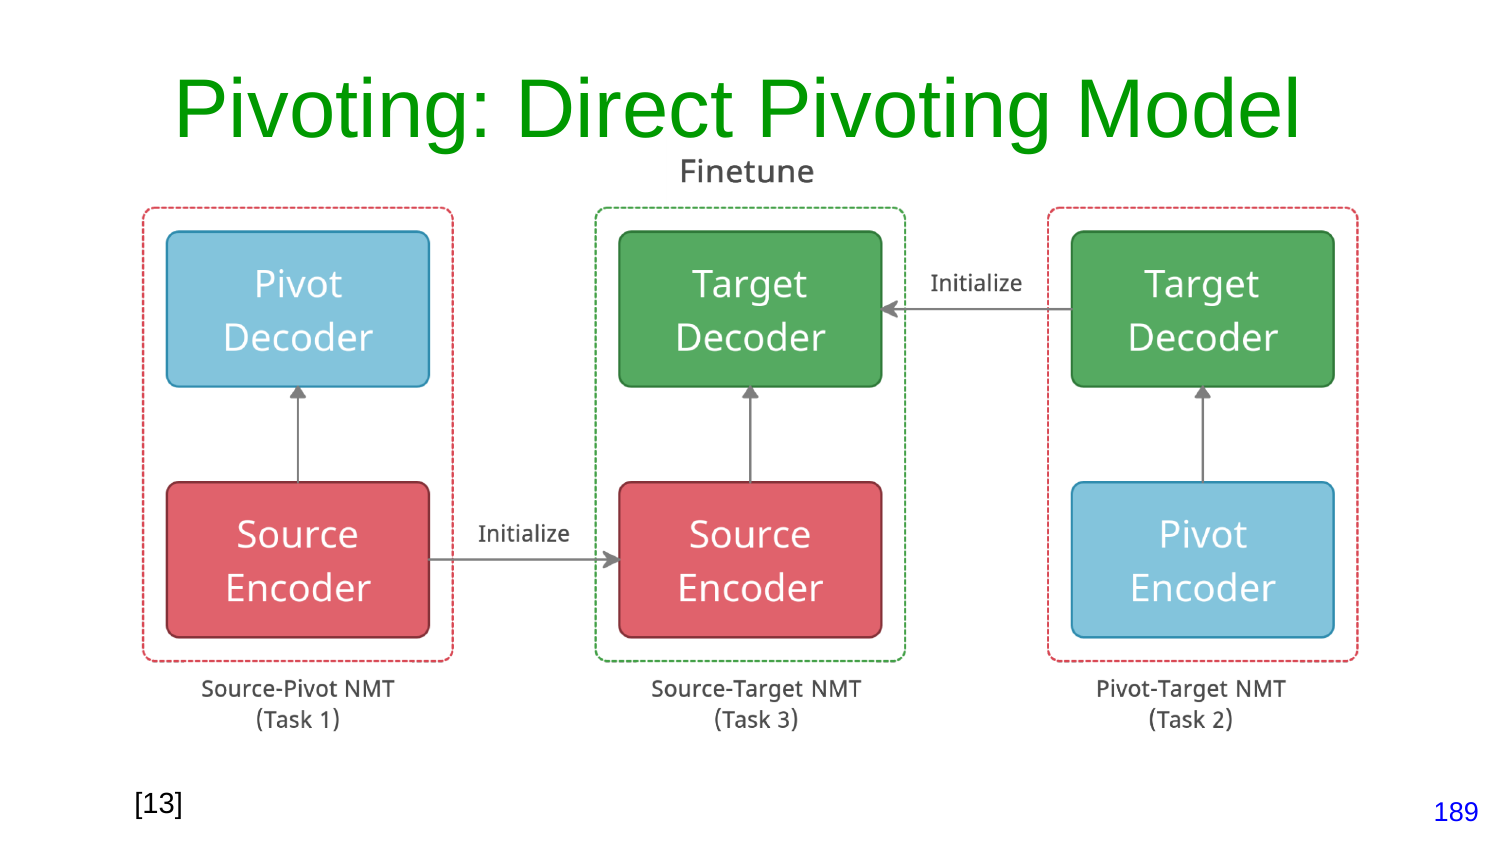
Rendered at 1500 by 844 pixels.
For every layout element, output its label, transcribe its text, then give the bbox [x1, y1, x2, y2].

slide_number ‹#› [1403, 779, 1494, 844]
title Pivoting: Direct Pivoting Model [75, 33, 1425, 175]
text_box [13] [119, 787, 262, 834]
picture [119, 112, 1381, 780]
